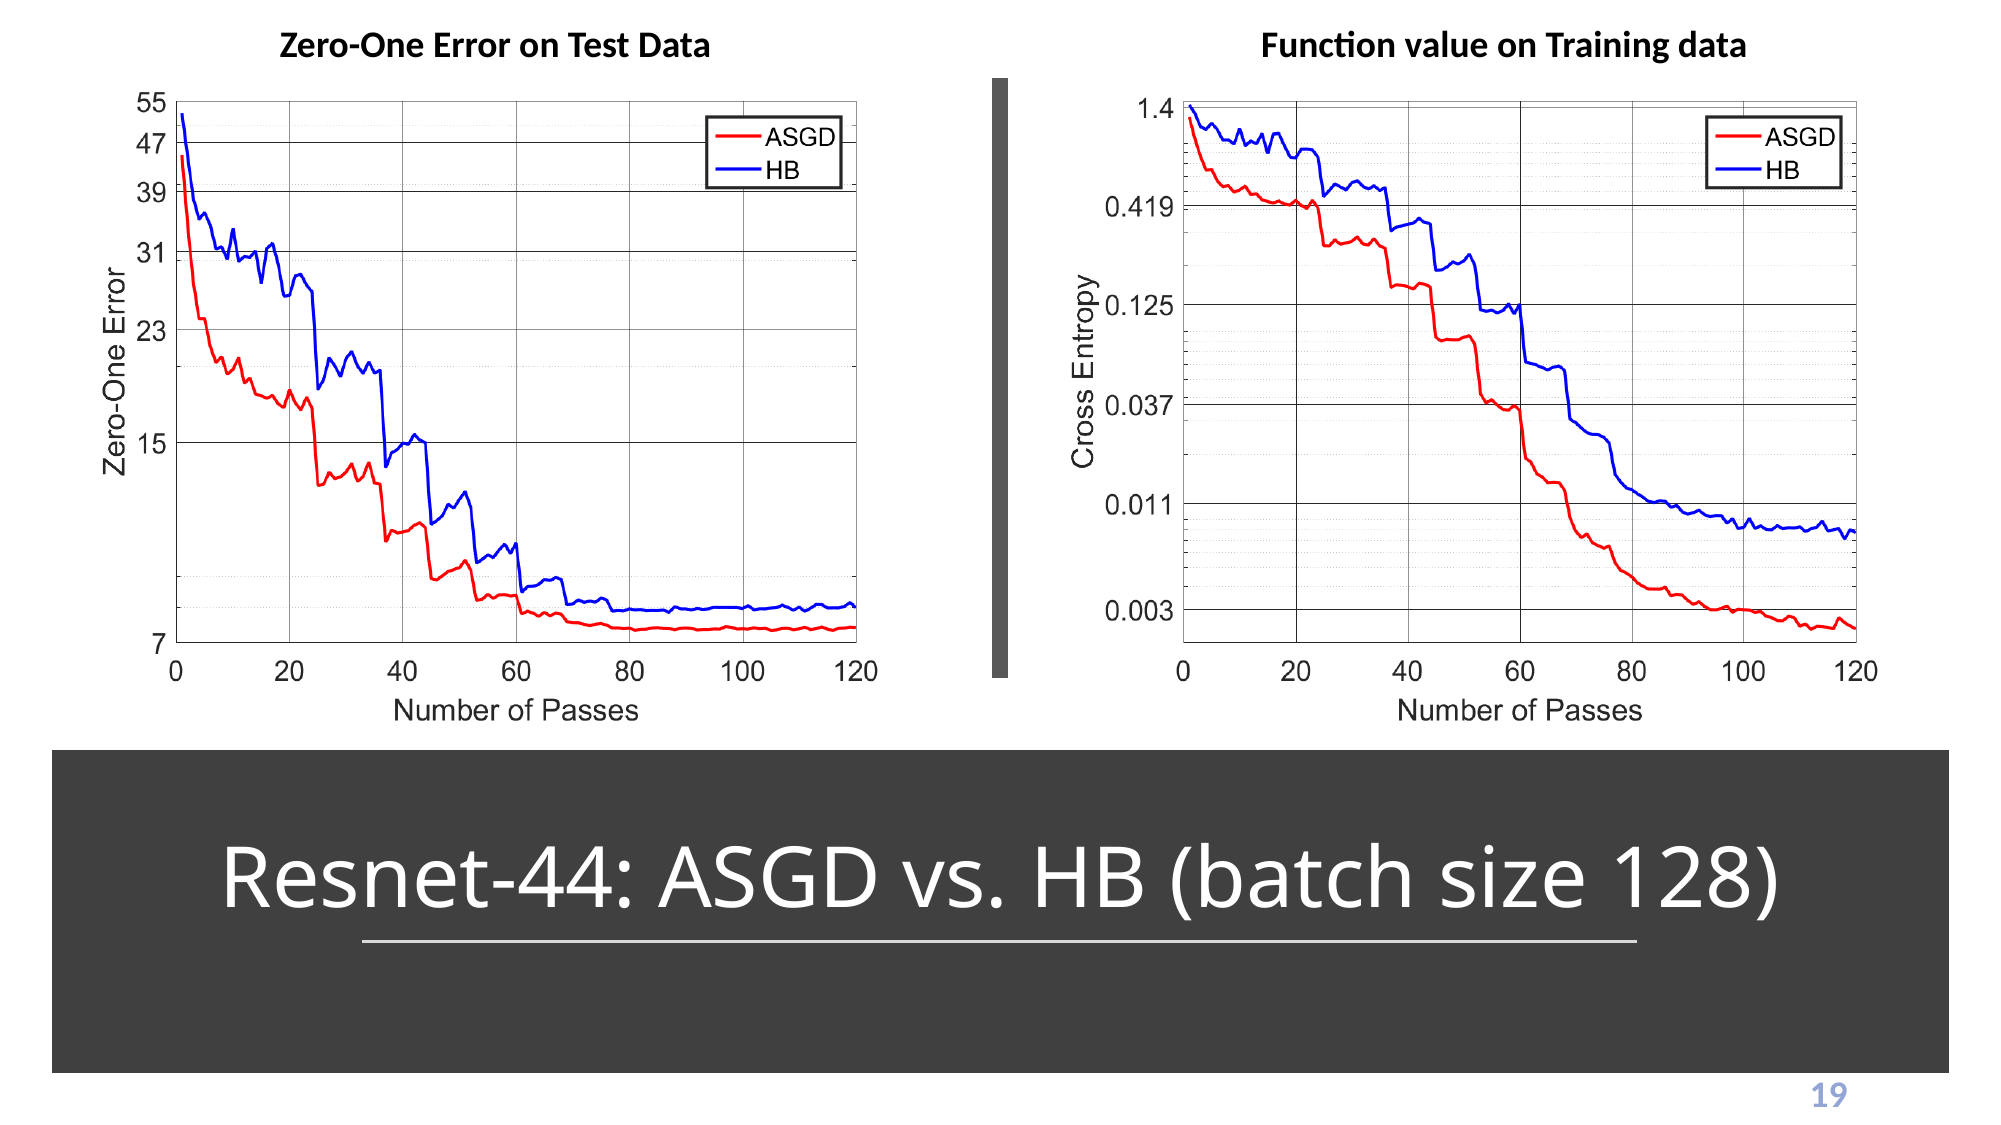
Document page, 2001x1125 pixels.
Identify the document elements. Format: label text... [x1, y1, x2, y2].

text_box [61, 759, 1939, 1064]
picture [1062, 50, 1938, 727]
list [62, 50, 938, 727]
text_box Function value on Training data [1246, 12, 1764, 50]
text_box Zero-One Error on Test Data [264, 12, 735, 50]
slide_number 19 [1412, 1062, 1863, 1123]
title Resnet-44: ASGD vs. HB (batch size 128) [86, 780, 1914, 933]
